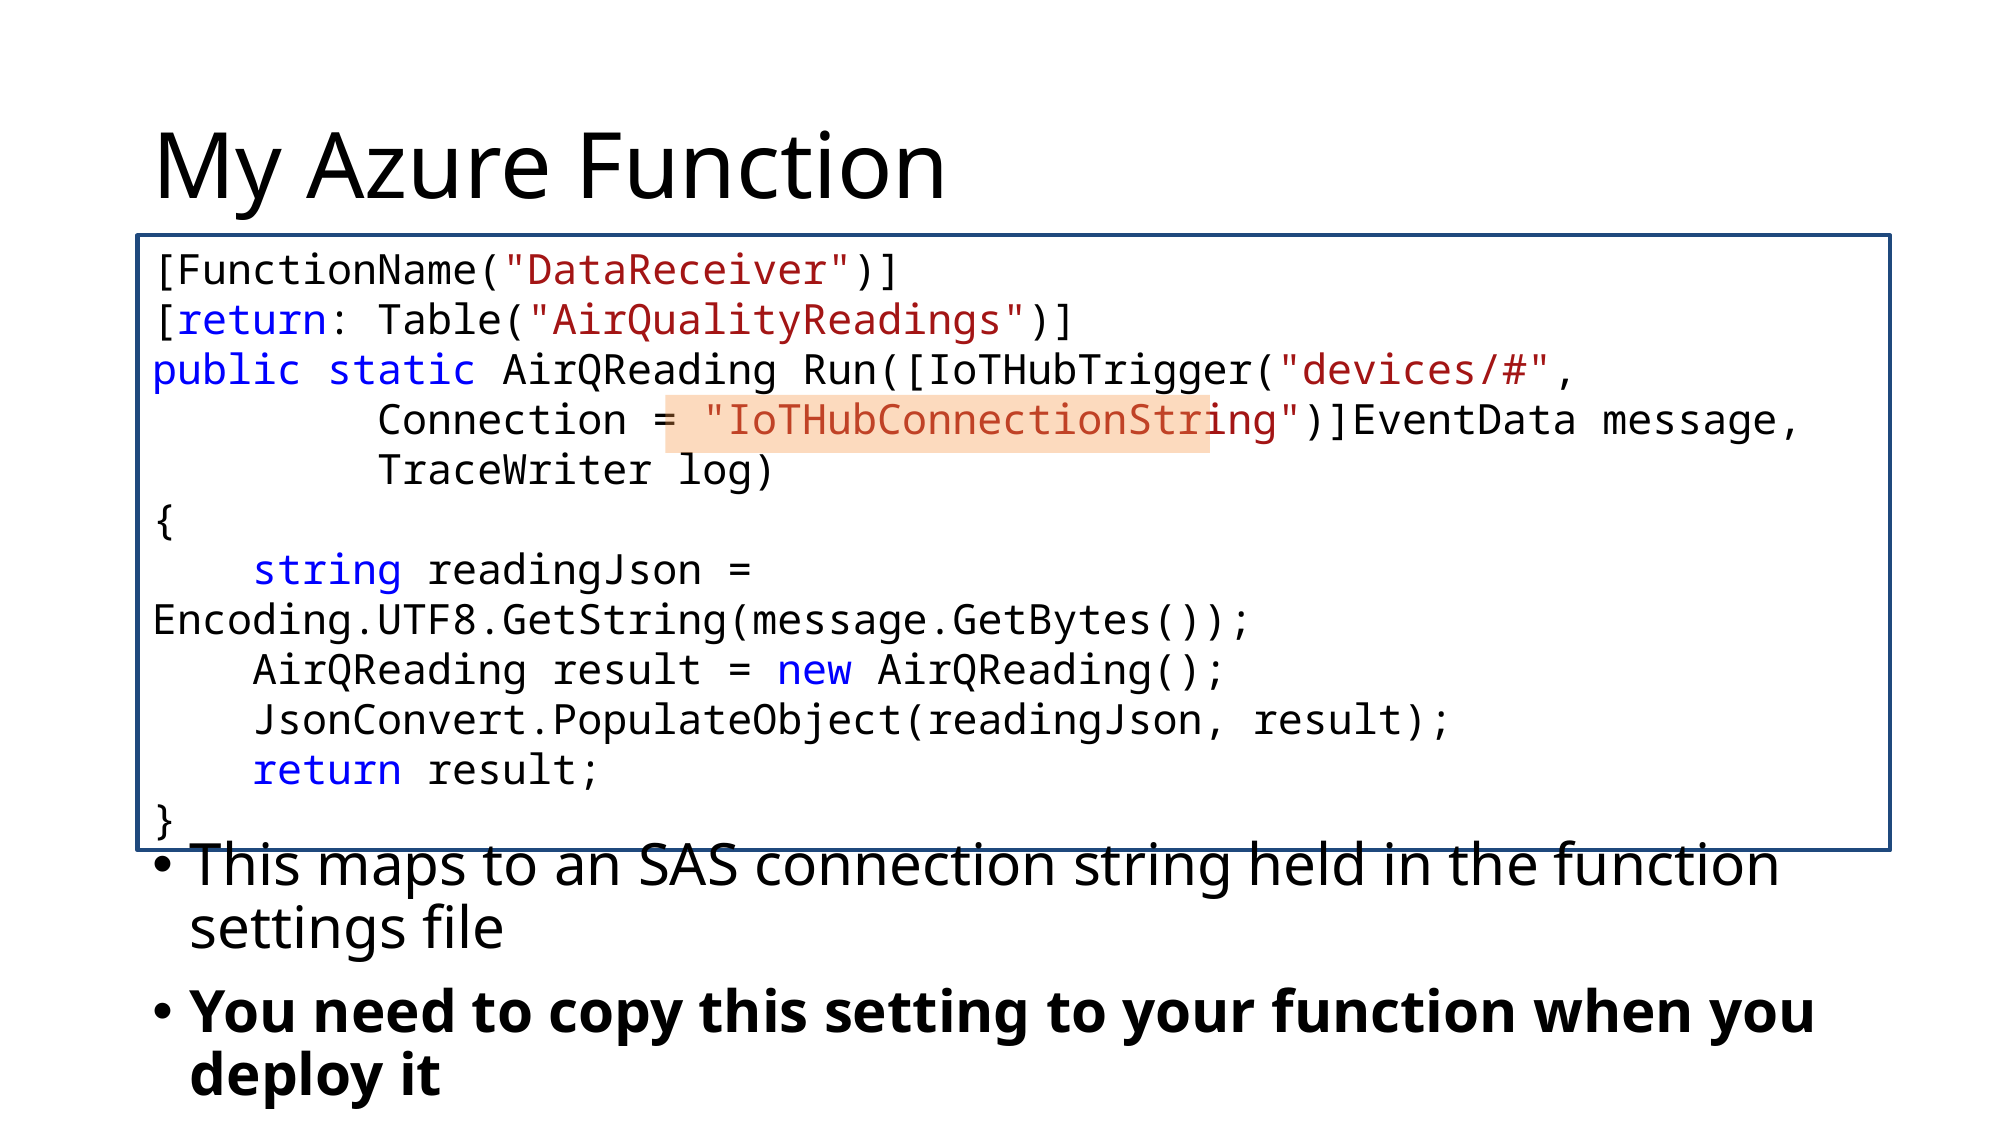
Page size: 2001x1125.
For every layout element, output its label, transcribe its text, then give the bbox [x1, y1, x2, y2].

list This maps to an SAS connection string held in the function settings file You need to copy this setting to your function when you deploy it [137, 828, 1863, 1014]
title My Azure Function [137, 59, 1863, 233]
text_box [663, 393, 1212, 455]
text_box [FunctionName("DataReceiver")] [return: Table("AirQualityReadings")] public static AirQReading Run([IoTHubTrigger("devices/#", Connection = "IoTHubConnectionString")]EventData message, TraceWriter log) { string readingJson = Encoding.UTF8.GetString(message.GetBytes()); AirQReading result = new AirQReading(); JsonConvert.PopulateObject(readingJson, result); return result; } [135, 233, 1892, 852]
